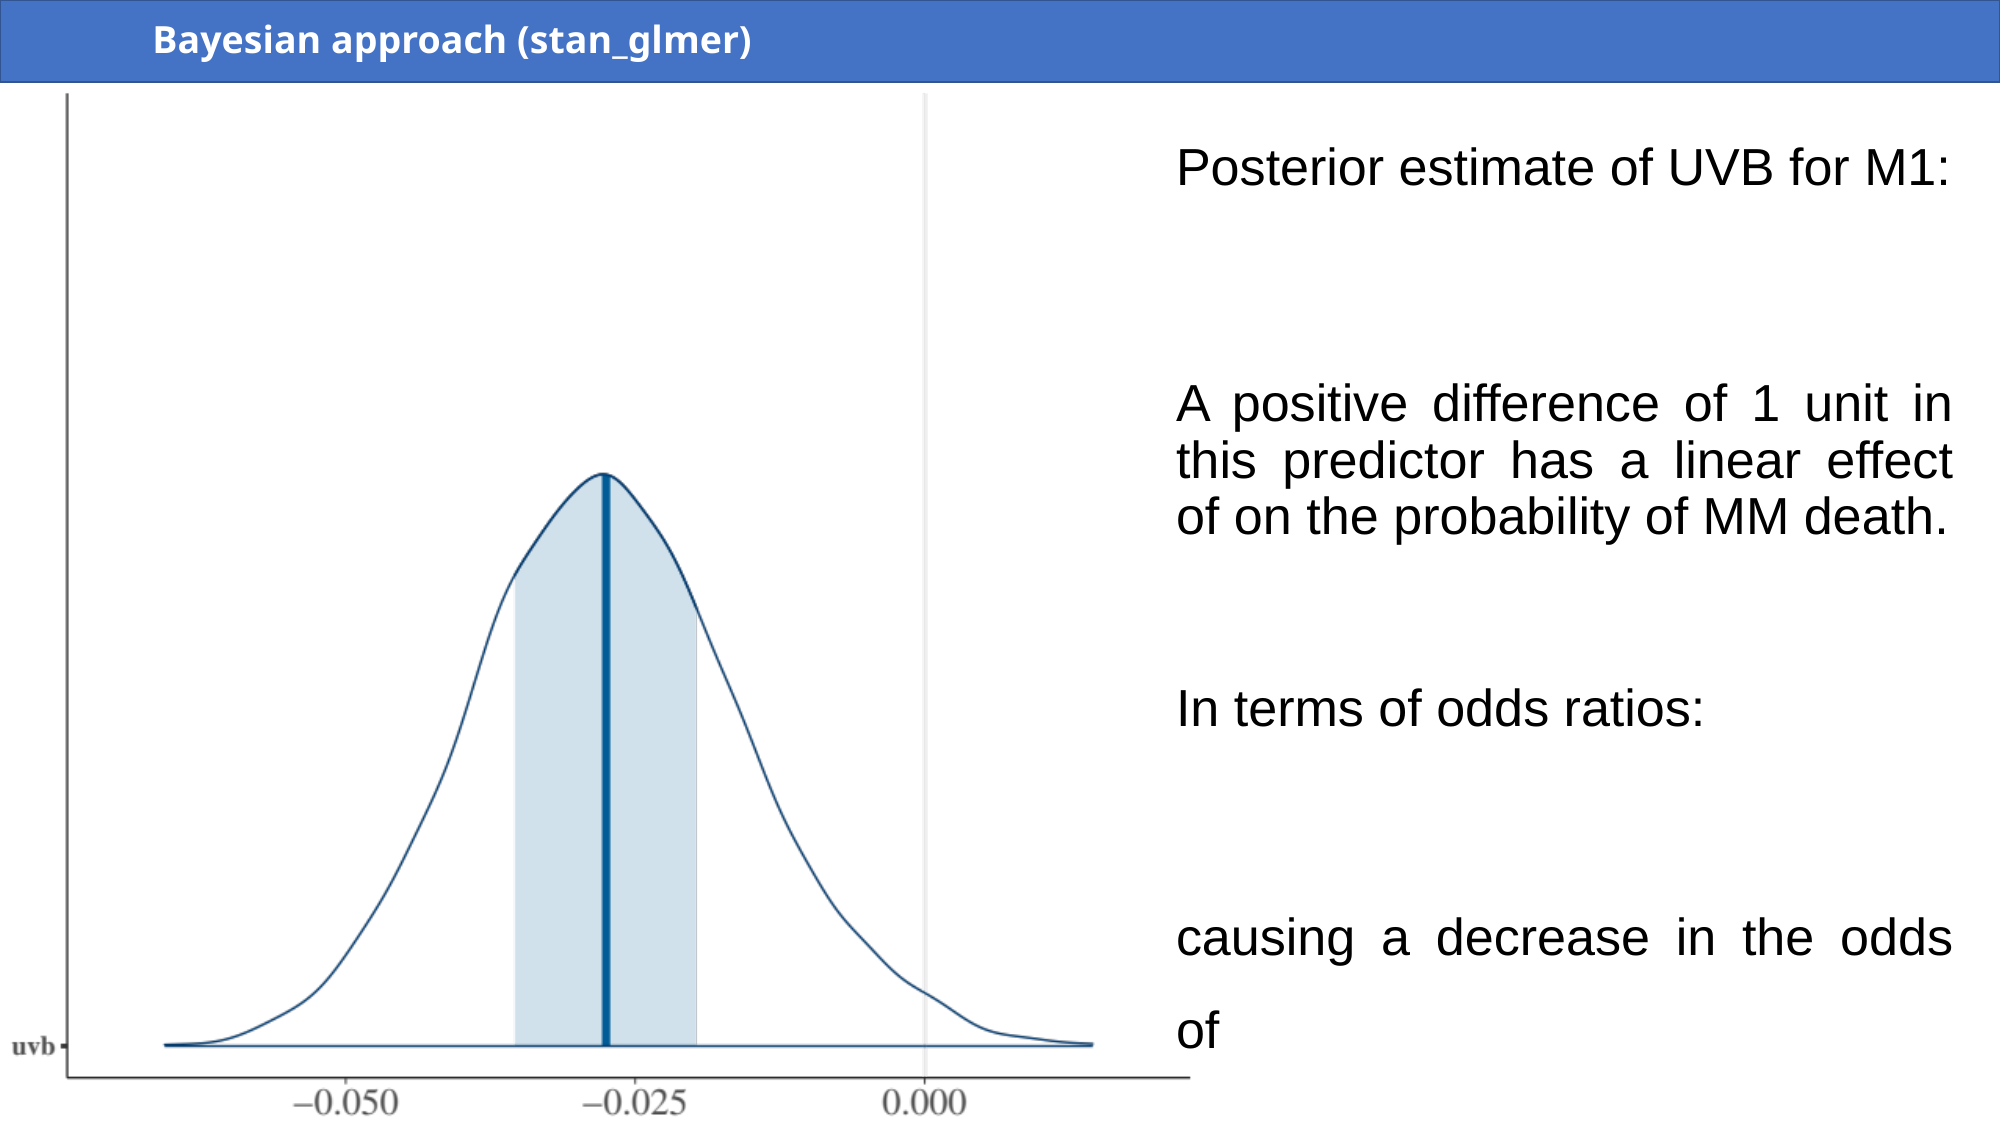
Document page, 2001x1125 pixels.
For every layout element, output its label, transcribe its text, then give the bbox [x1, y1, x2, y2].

picture [0, 81, 1200, 1125]
text_box [0, 0, 2000, 83]
title Bayesian approach (stan_glmer) [137, 15, 892, 67]
